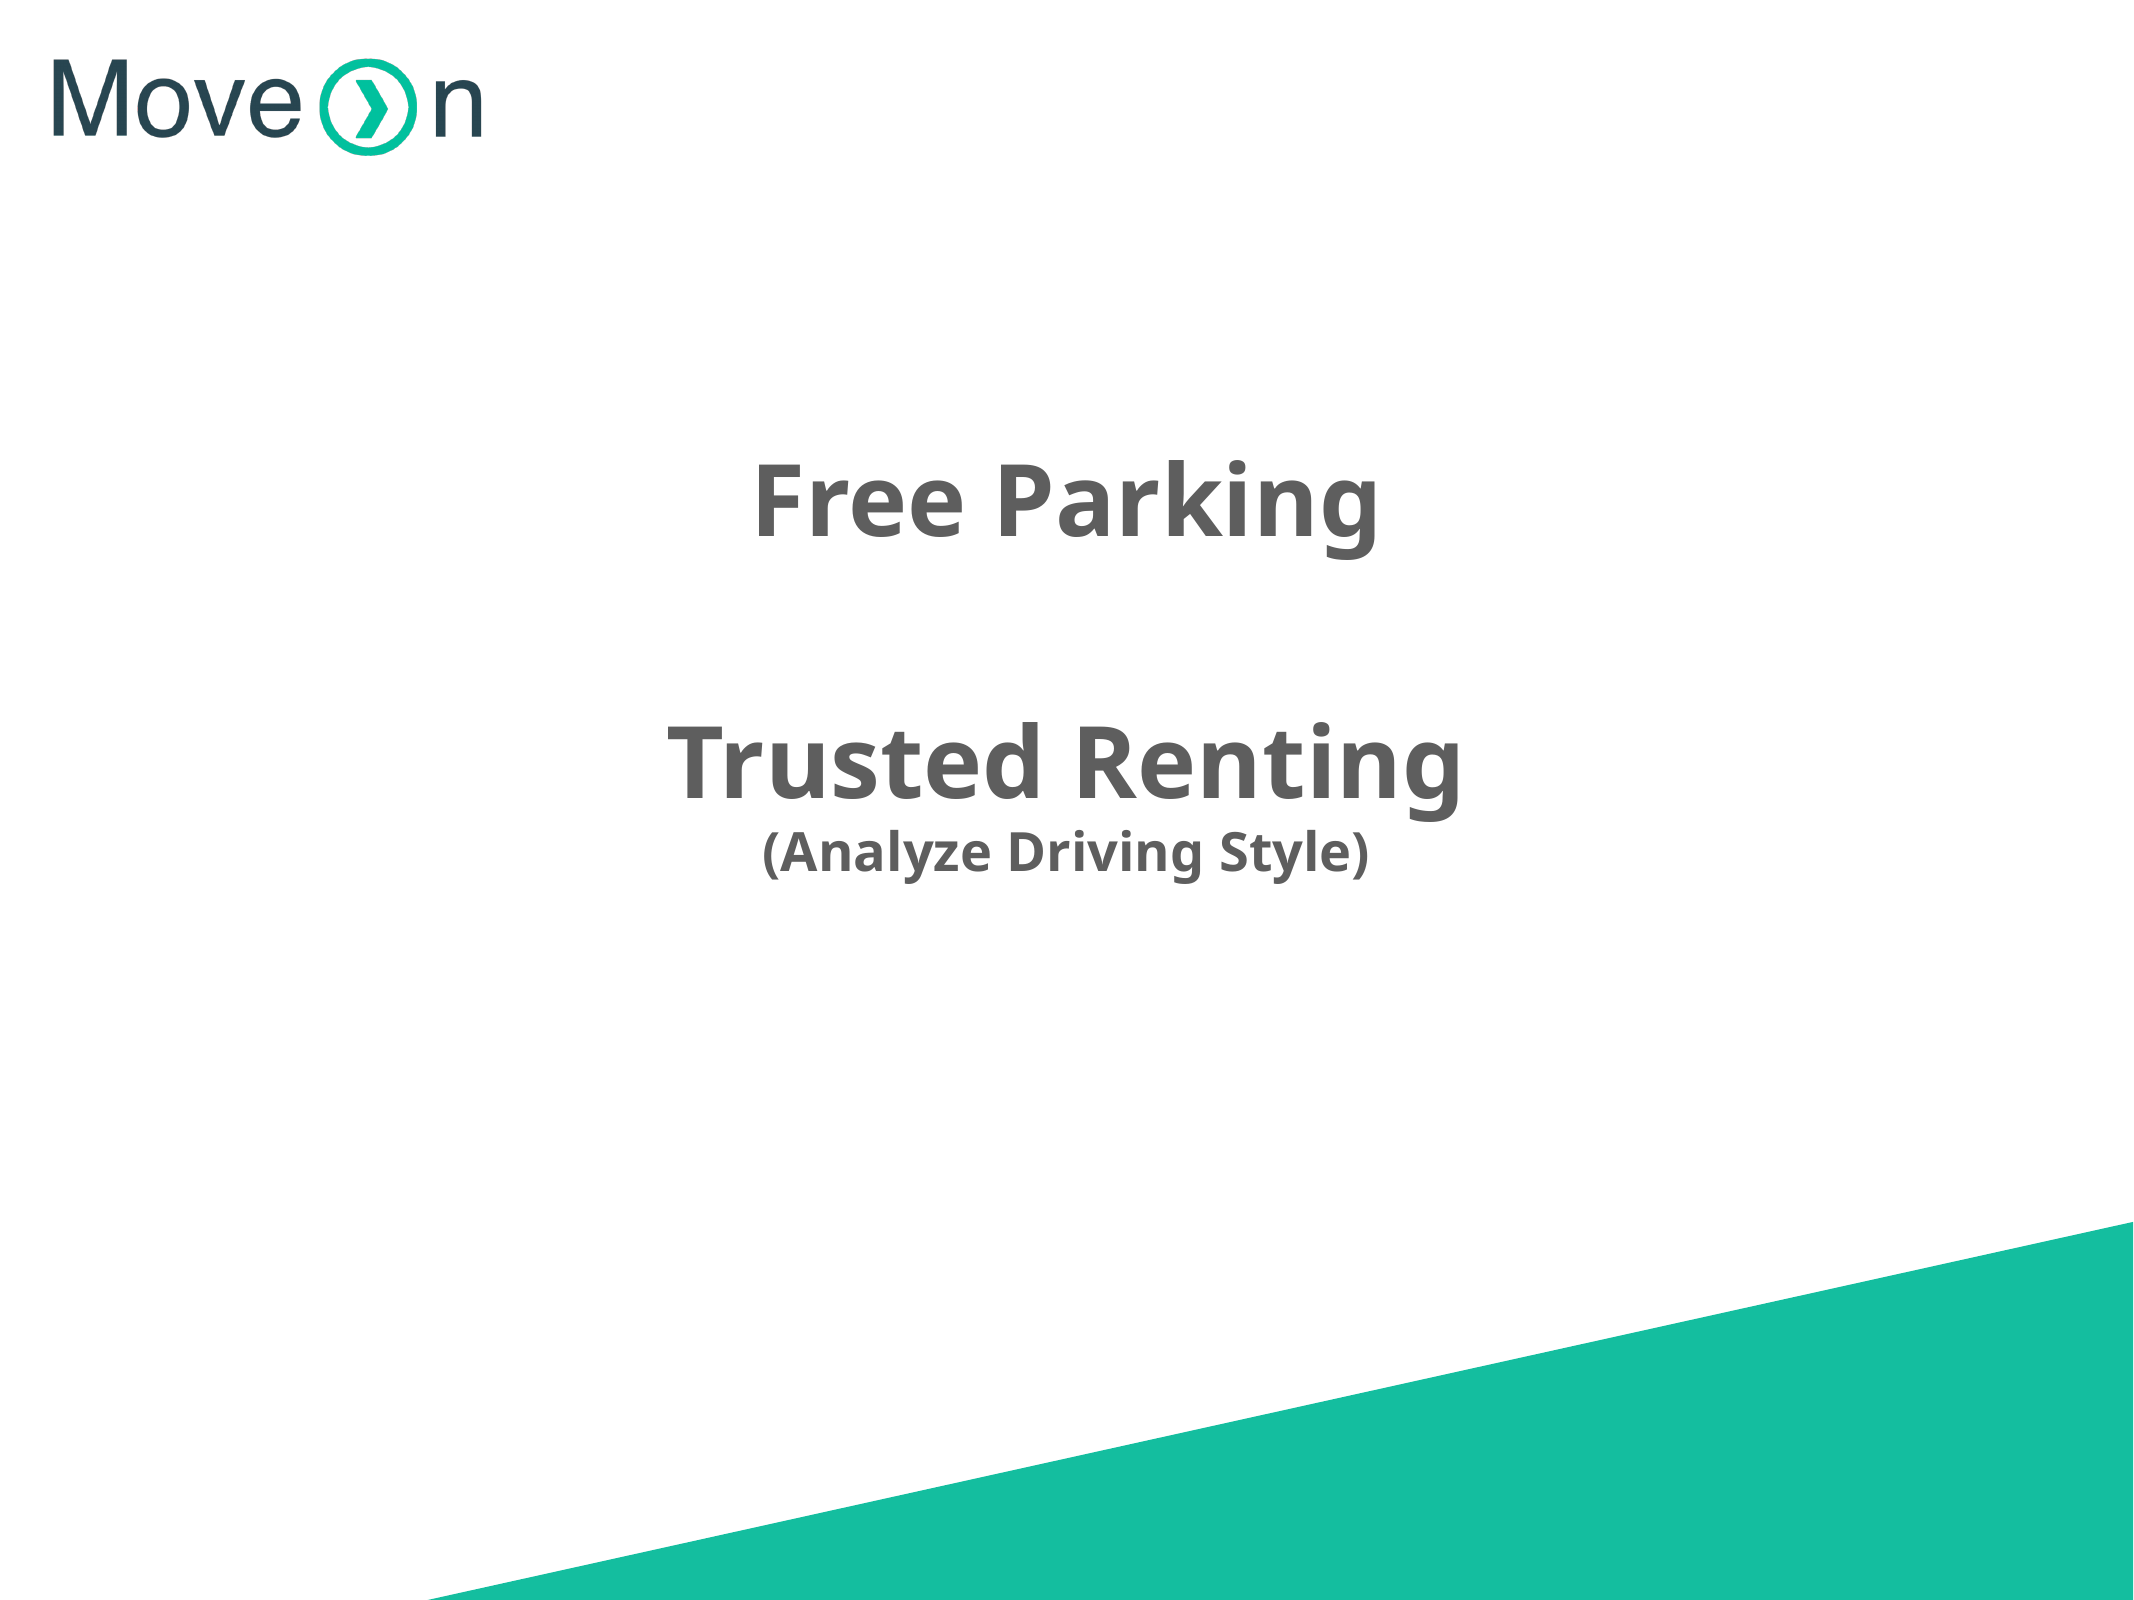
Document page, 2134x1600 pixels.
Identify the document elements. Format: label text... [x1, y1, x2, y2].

text_box (Analyze Driving Style) [754, 808, 1380, 891]
picture [0, 20, 541, 193]
text_box Trusted Renting [658, 690, 1475, 827]
text_box [427, 1221, 2134, 1600]
text_box Free Parking [741, 427, 1392, 565]
